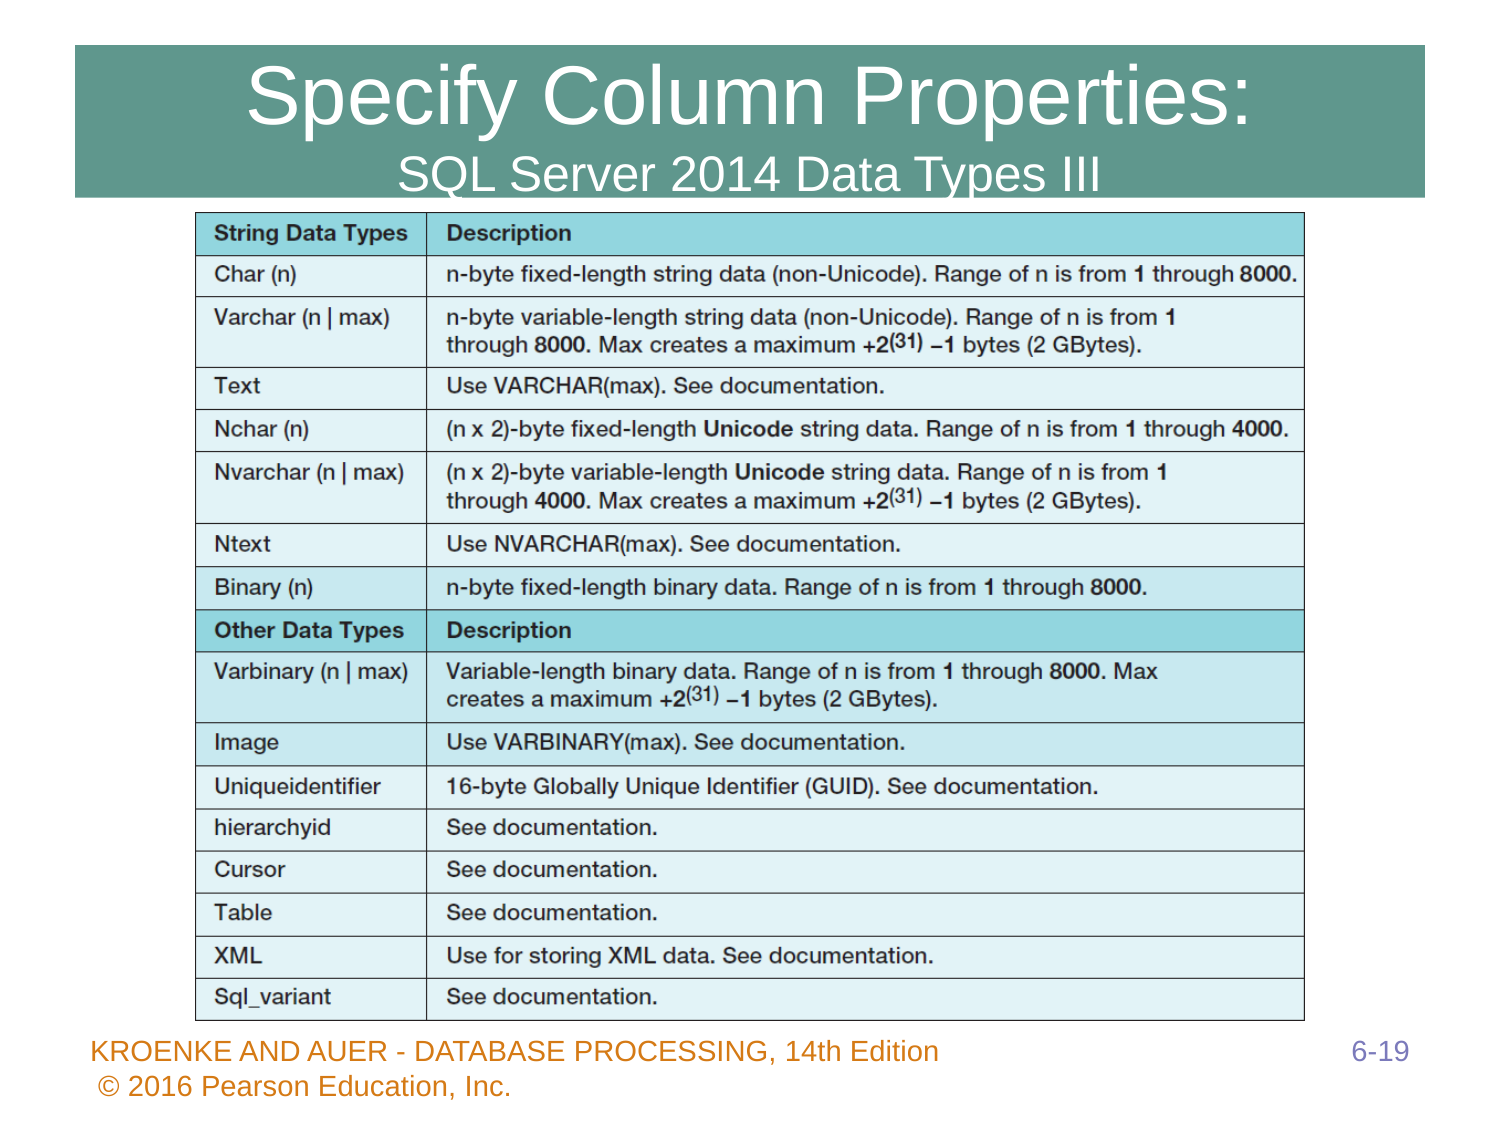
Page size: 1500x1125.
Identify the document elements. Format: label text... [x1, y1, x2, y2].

picture [194, 212, 1305, 1021]
slide_number 6-19 [1074, 1024, 1426, 1103]
title Specify Column Properties: SQL Server 2014 Data Types III [74, 44, 1426, 198]
footer KROENKE AND AUER - DATABASE PROCESSING, 14th Edition © 2016 Pearson Education, Inc. [74, 1024, 963, 1104]
